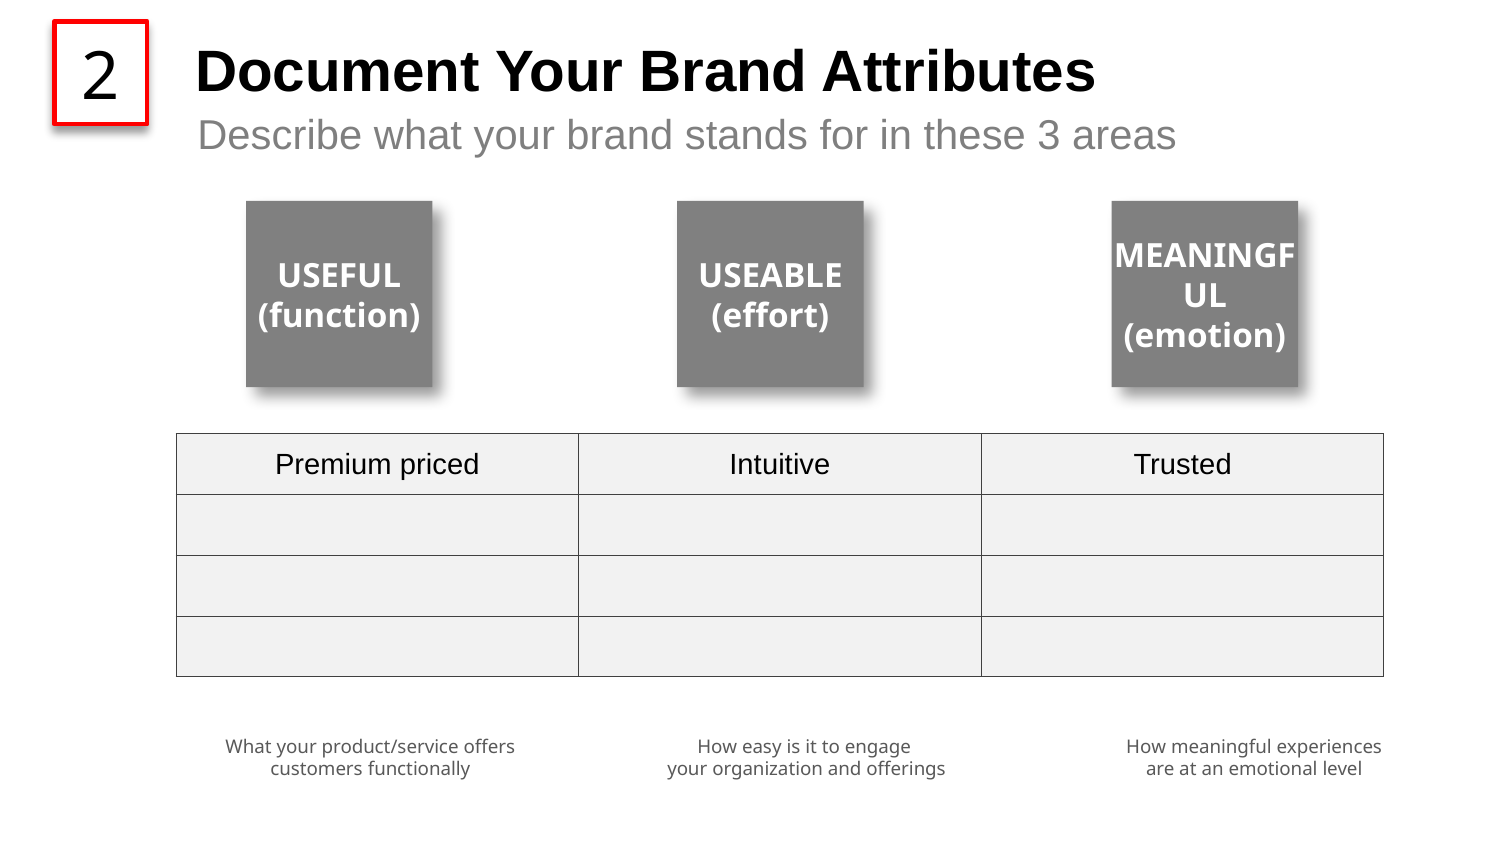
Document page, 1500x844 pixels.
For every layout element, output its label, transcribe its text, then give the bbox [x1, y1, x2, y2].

table_cell [982, 556, 1383, 616]
table_cell [982, 617, 1383, 676]
table_header Trusted [982, 434, 1383, 494]
text_box How meaningful experiences are at an emotional level [1087, 726, 1421, 787]
text_box USEABLE (effort) [675, 199, 866, 389]
table_header Premium priced [177, 434, 578, 494]
table_cell [982, 495, 1383, 555]
table_cell [579, 617, 981, 676]
text_box 2 [52, 19, 149, 126]
table_cell [579, 495, 981, 555]
text_box MEANINGFUL (emotion) [1110, 199, 1300, 389]
table_header Intuitive [579, 434, 981, 494]
table_cell [177, 617, 578, 676]
text_box What your product/service offers customers functionally [179, 726, 561, 787]
table_cell [177, 495, 578, 555]
text_box USEFUL (function) [244, 199, 434, 389]
table_cell [177, 556, 578, 616]
list Describe what your brand stands for in these 3 areas [197, 108, 1468, 161]
title Document Your Brand Attributes [195, 33, 1467, 104]
table_cell [579, 556, 981, 616]
text_box How easy is it to engage your organization and offerings [609, 726, 1003, 787]
